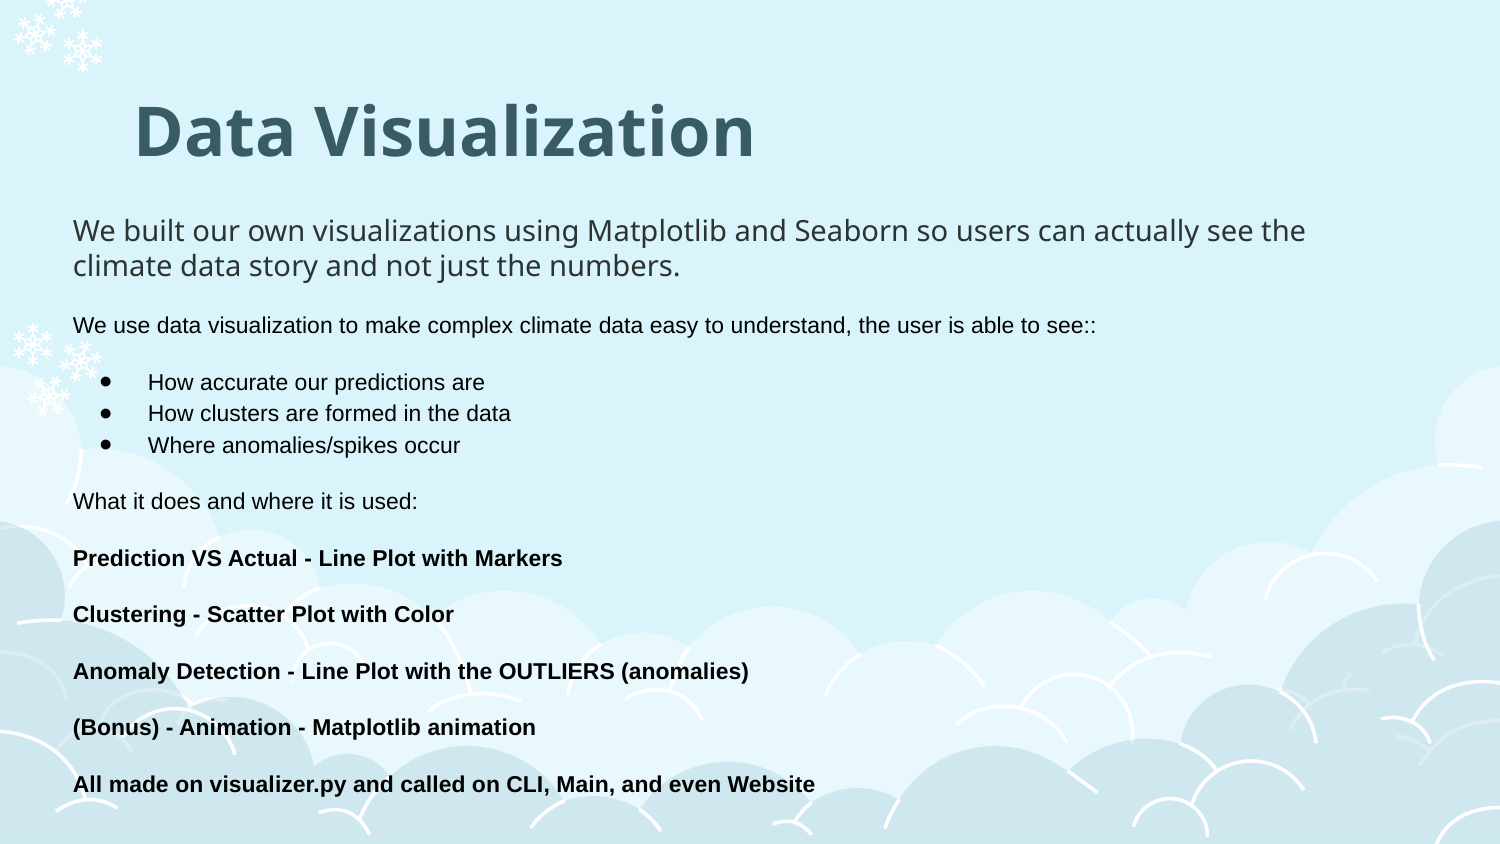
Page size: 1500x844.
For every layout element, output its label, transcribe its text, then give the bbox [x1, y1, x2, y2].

title Data Visualization [118, 72, 1382, 167]
text_box We built our own visualizations using Matplotlib and Seaborn so users can actually see the climate data story and not just the numbers. We use data visualization to make complex climate data easy to understand, the user is able to see:: How accurate our predictions are How clusters are formed in the data Where anomalies/spikes occur What it does and where it is used: Prediction VS Actual - Line Plot with Markers Clustering - Scatter Plot with Color Anomaly Detection - Line Plot with the OUTLIERS (anomalies) (Bonus) - Animation - Matplotlib animation All made on visualizer.py and called on CLI, Main, and even Website [57, 196, 1382, 320]
